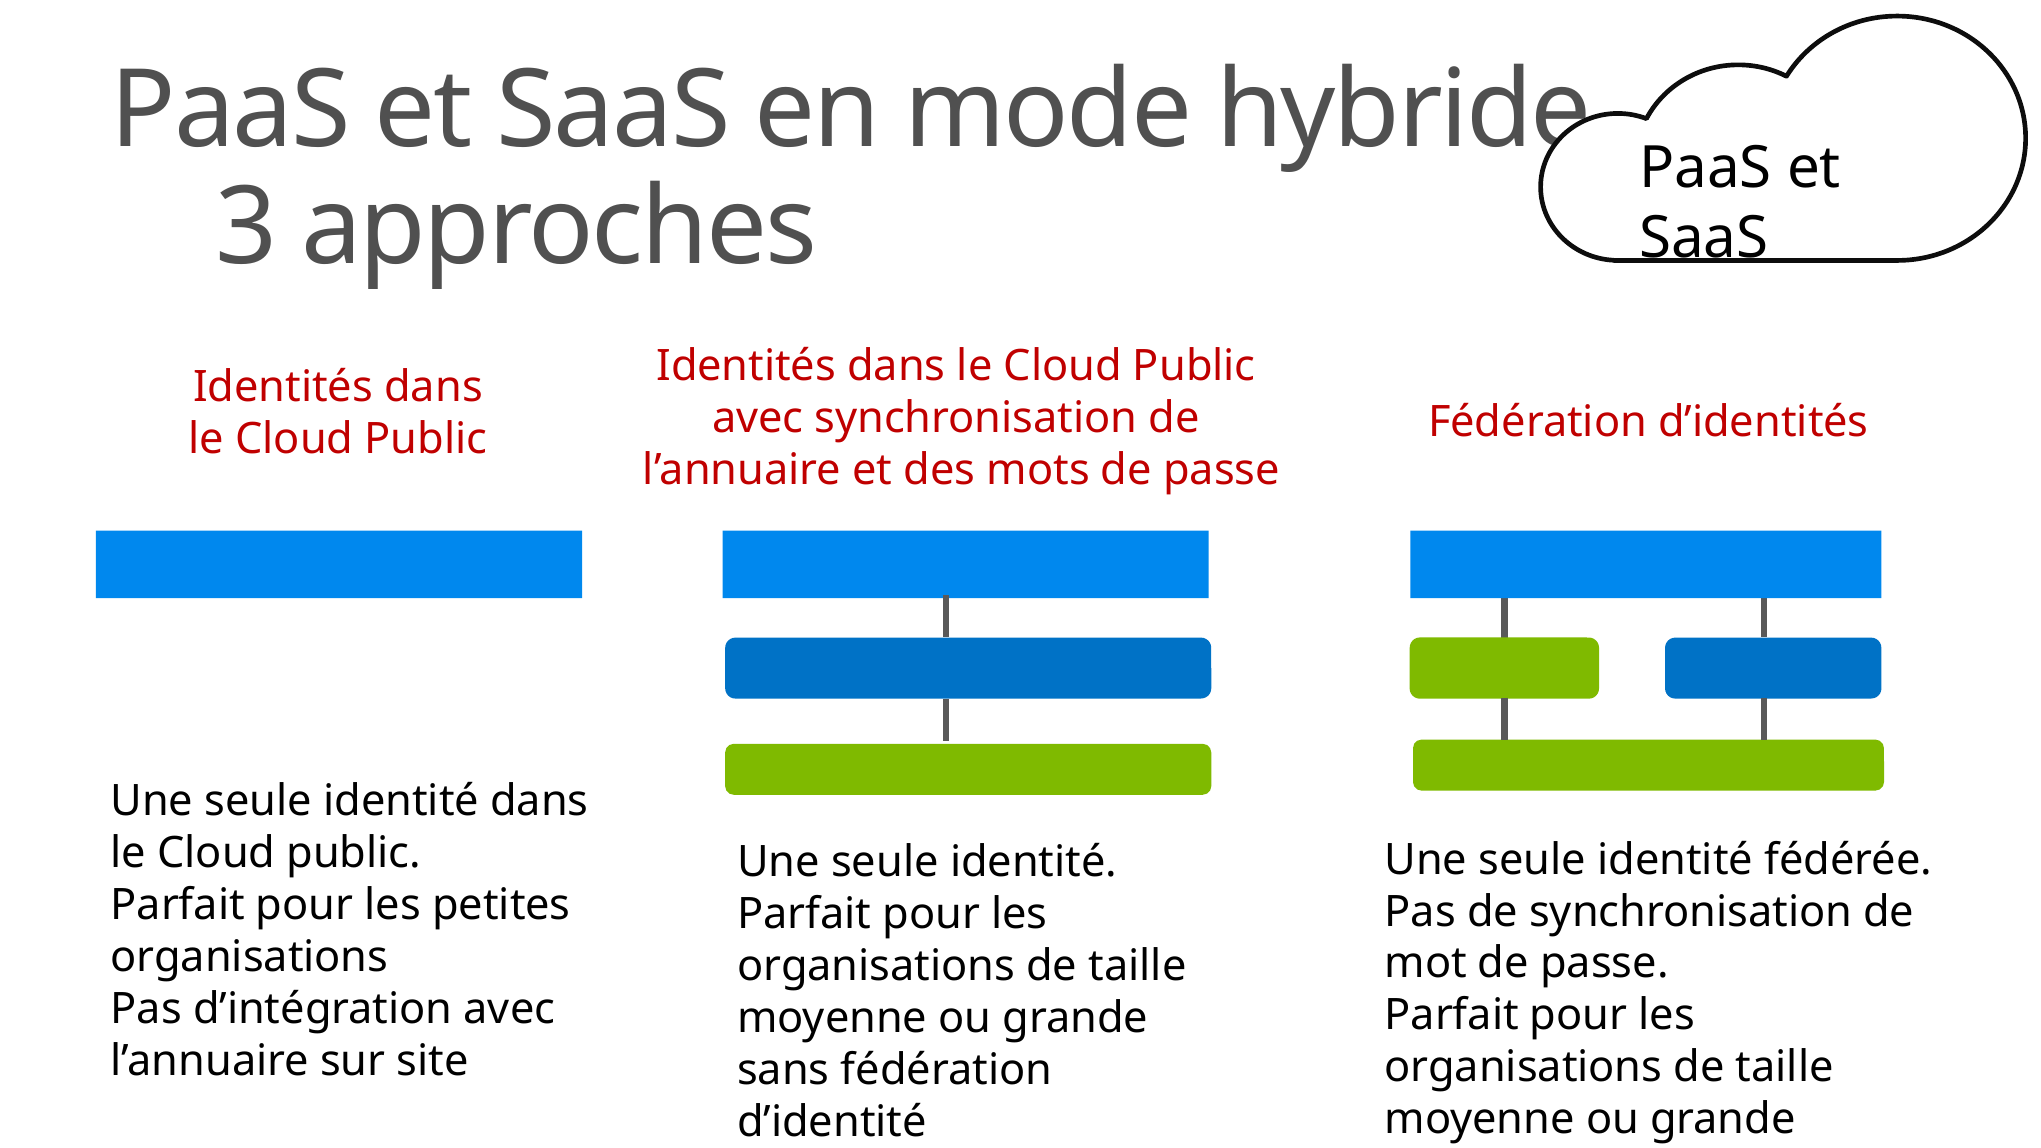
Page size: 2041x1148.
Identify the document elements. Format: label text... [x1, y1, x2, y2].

text_box Identités sur site (SI Interne) [1413, 739, 1885, 791]
text_box Identités dans le Cloud Public [157, 350, 519, 470]
text_box Azure Active Directory [722, 530, 1209, 599]
text_box Fédération d’identités [1271, 385, 2026, 453]
text_box Fédération [1409, 637, 1600, 699]
text_box Une seule identité fédérée. Pas de synchronisation de mot de passe. Parfait pour les organisations de taille moyenne ou grande [1369, 823, 1998, 1148]
text_box Synch d’annuaire [1665, 637, 1882, 699]
text_box Synchronisation d’annuaire [725, 637, 1212, 699]
text_box Azure Active Directory [1410, 530, 1882, 599]
text_box Azure Active Directory [95, 530, 583, 599]
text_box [1540, 15, 2026, 261]
text_box Une seule identité dans le Cloud public. Parfait pour les petites organisations Pas d’intégration avec l’annuaire sur site [95, 765, 638, 1092]
text_box Une seule identité. Parfait pour les organisations de taille moyenne ou grande sans fédération d’identité [722, 826, 1265, 1148]
text_box Identités dans le Cloud Public avec synchronisation de l’annuaire et des mots de passe [584, 329, 1339, 501]
text_box Identités sur site (SI Interne) [725, 743, 1212, 795]
title PaaS et SaaS en mode hybride 3 approches [86, 38, 1540, 165]
